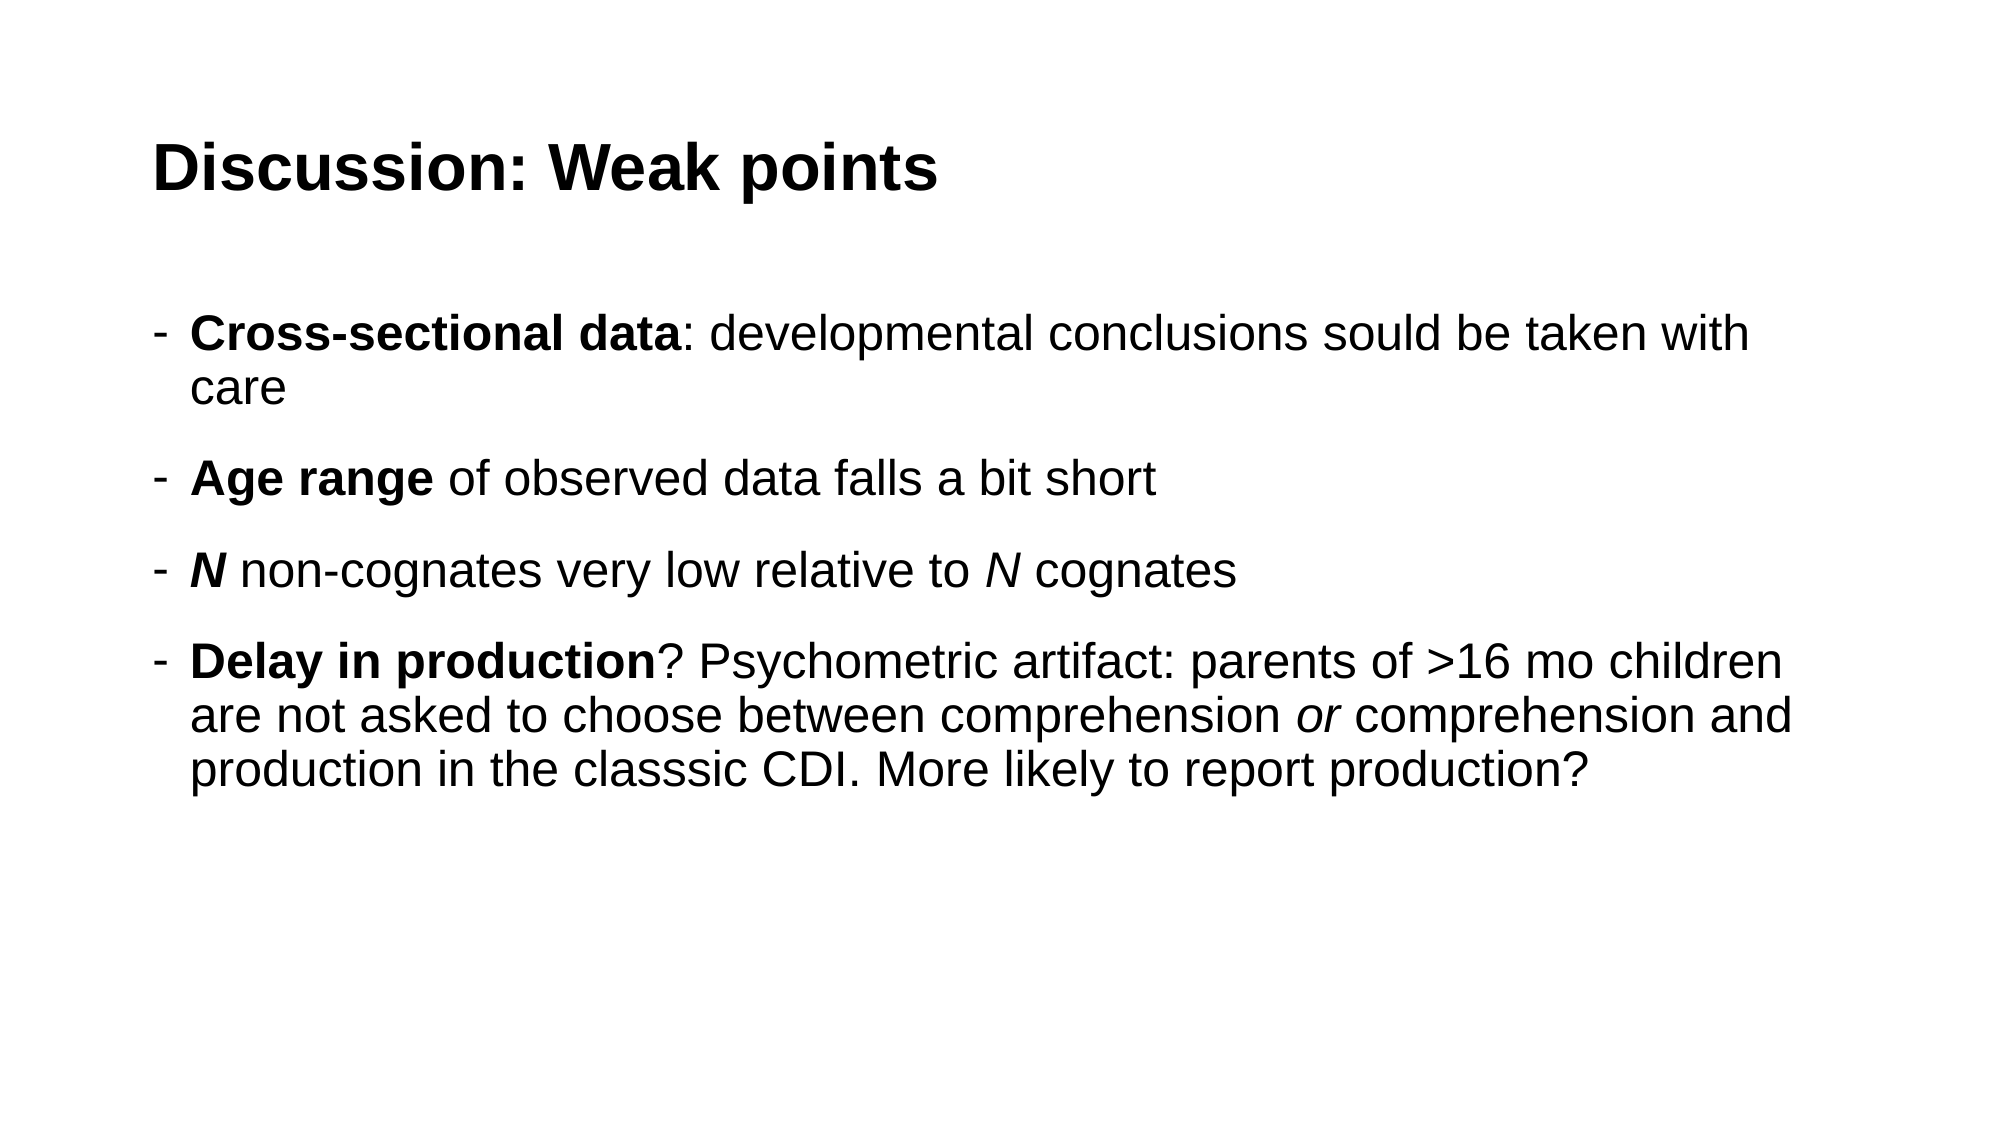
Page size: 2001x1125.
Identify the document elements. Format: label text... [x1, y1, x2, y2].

list Cross-sectional data: developmental conclusions sould be taken with care Age range of observed data falls a bit short N non-cognates very low relative to N cognates Delay in production? Psychometric artifact: parents of >16 mo children are not asked to choose between comprehension or comprehension and production in the classsic CDI. More likely to report production? [137, 299, 1863, 1014]
title Discussion: Weak points [137, 59, 1863, 278]
